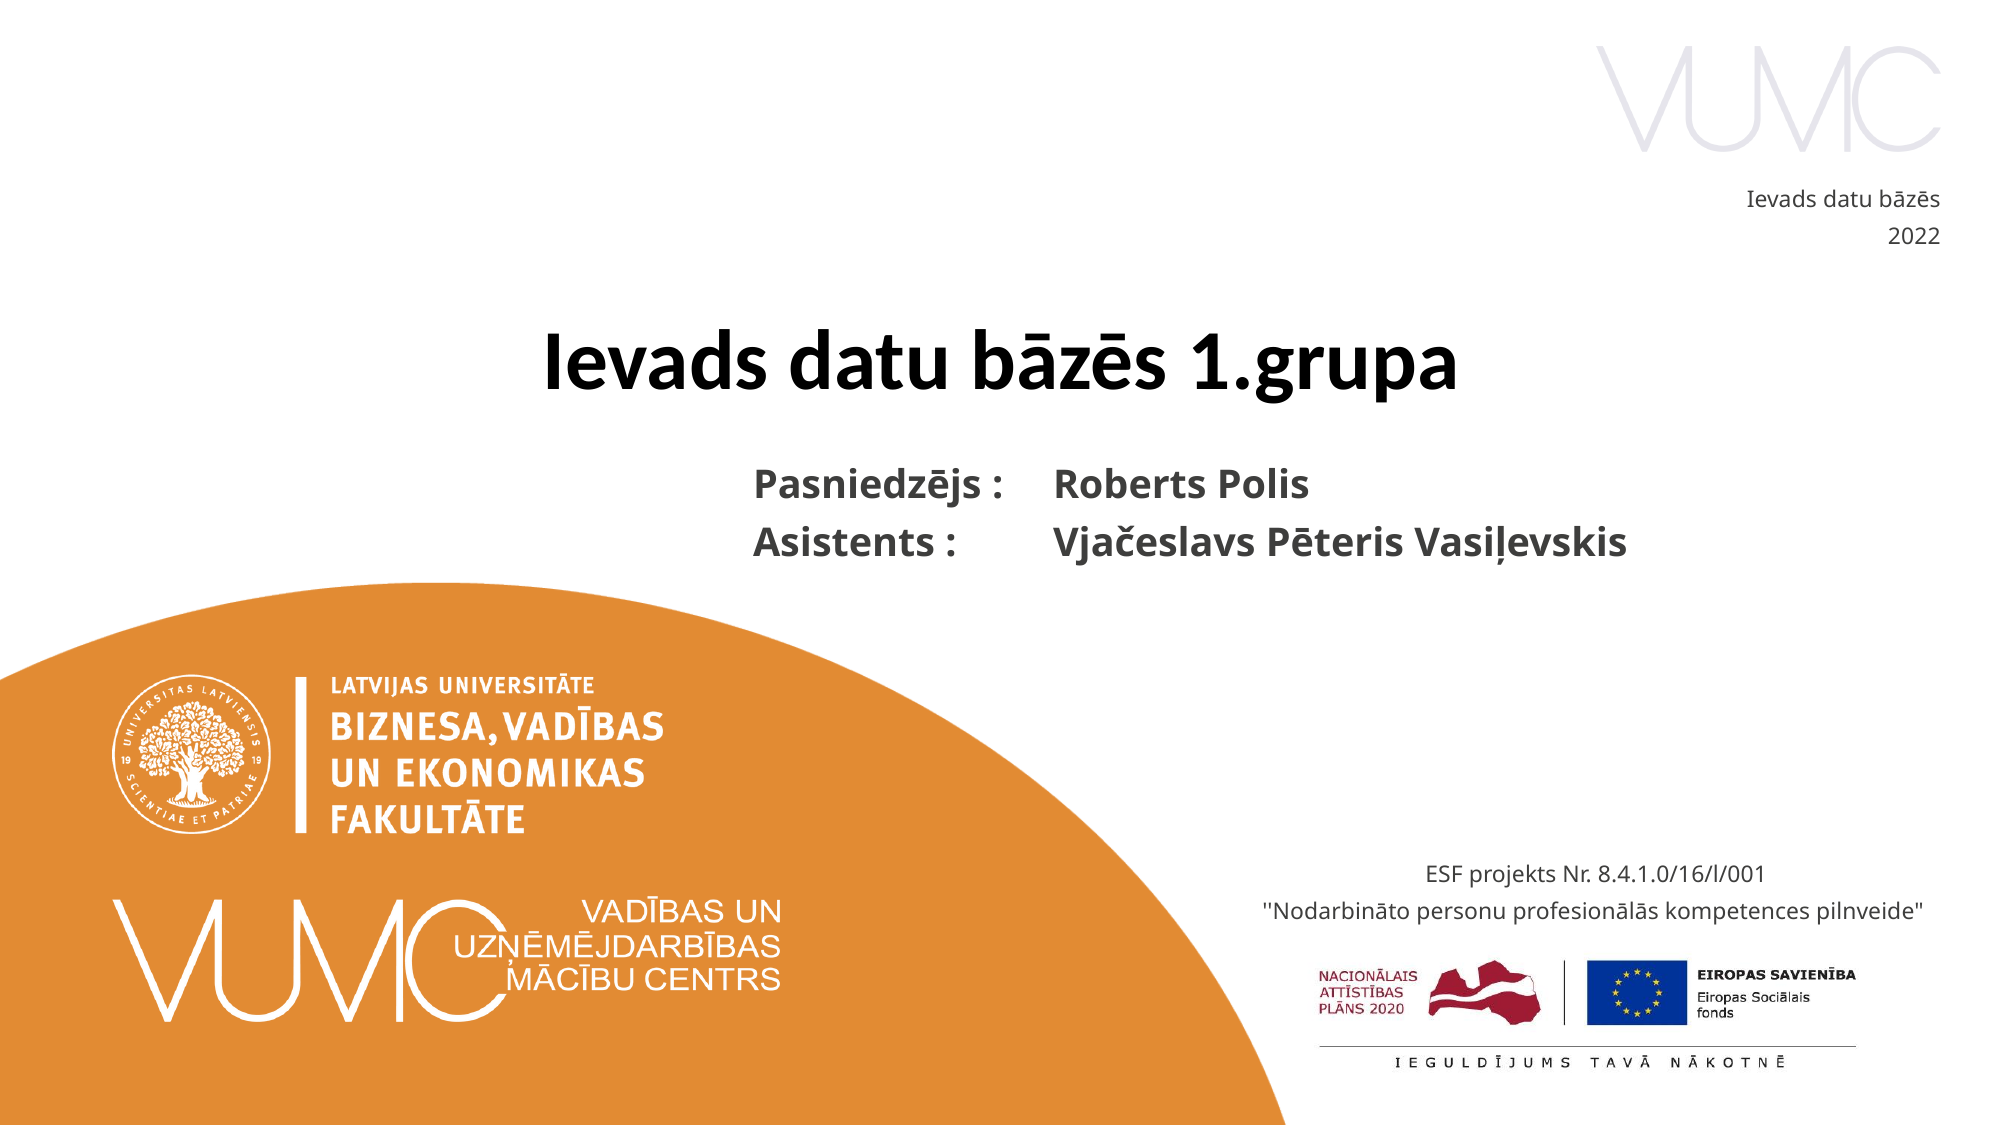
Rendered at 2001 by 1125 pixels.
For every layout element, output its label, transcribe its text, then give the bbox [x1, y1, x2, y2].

text_box ESF projekts Nr. 8.4.1.0/16/l/001 ''Nodarbināto personu profesionālās kompetences pilnveide" [1875, 849, 1939, 925]
text_box Ievads datu bāzēs 2022 [1875, 174, 1941, 250]
picture [0, 0, 1941, 1125]
